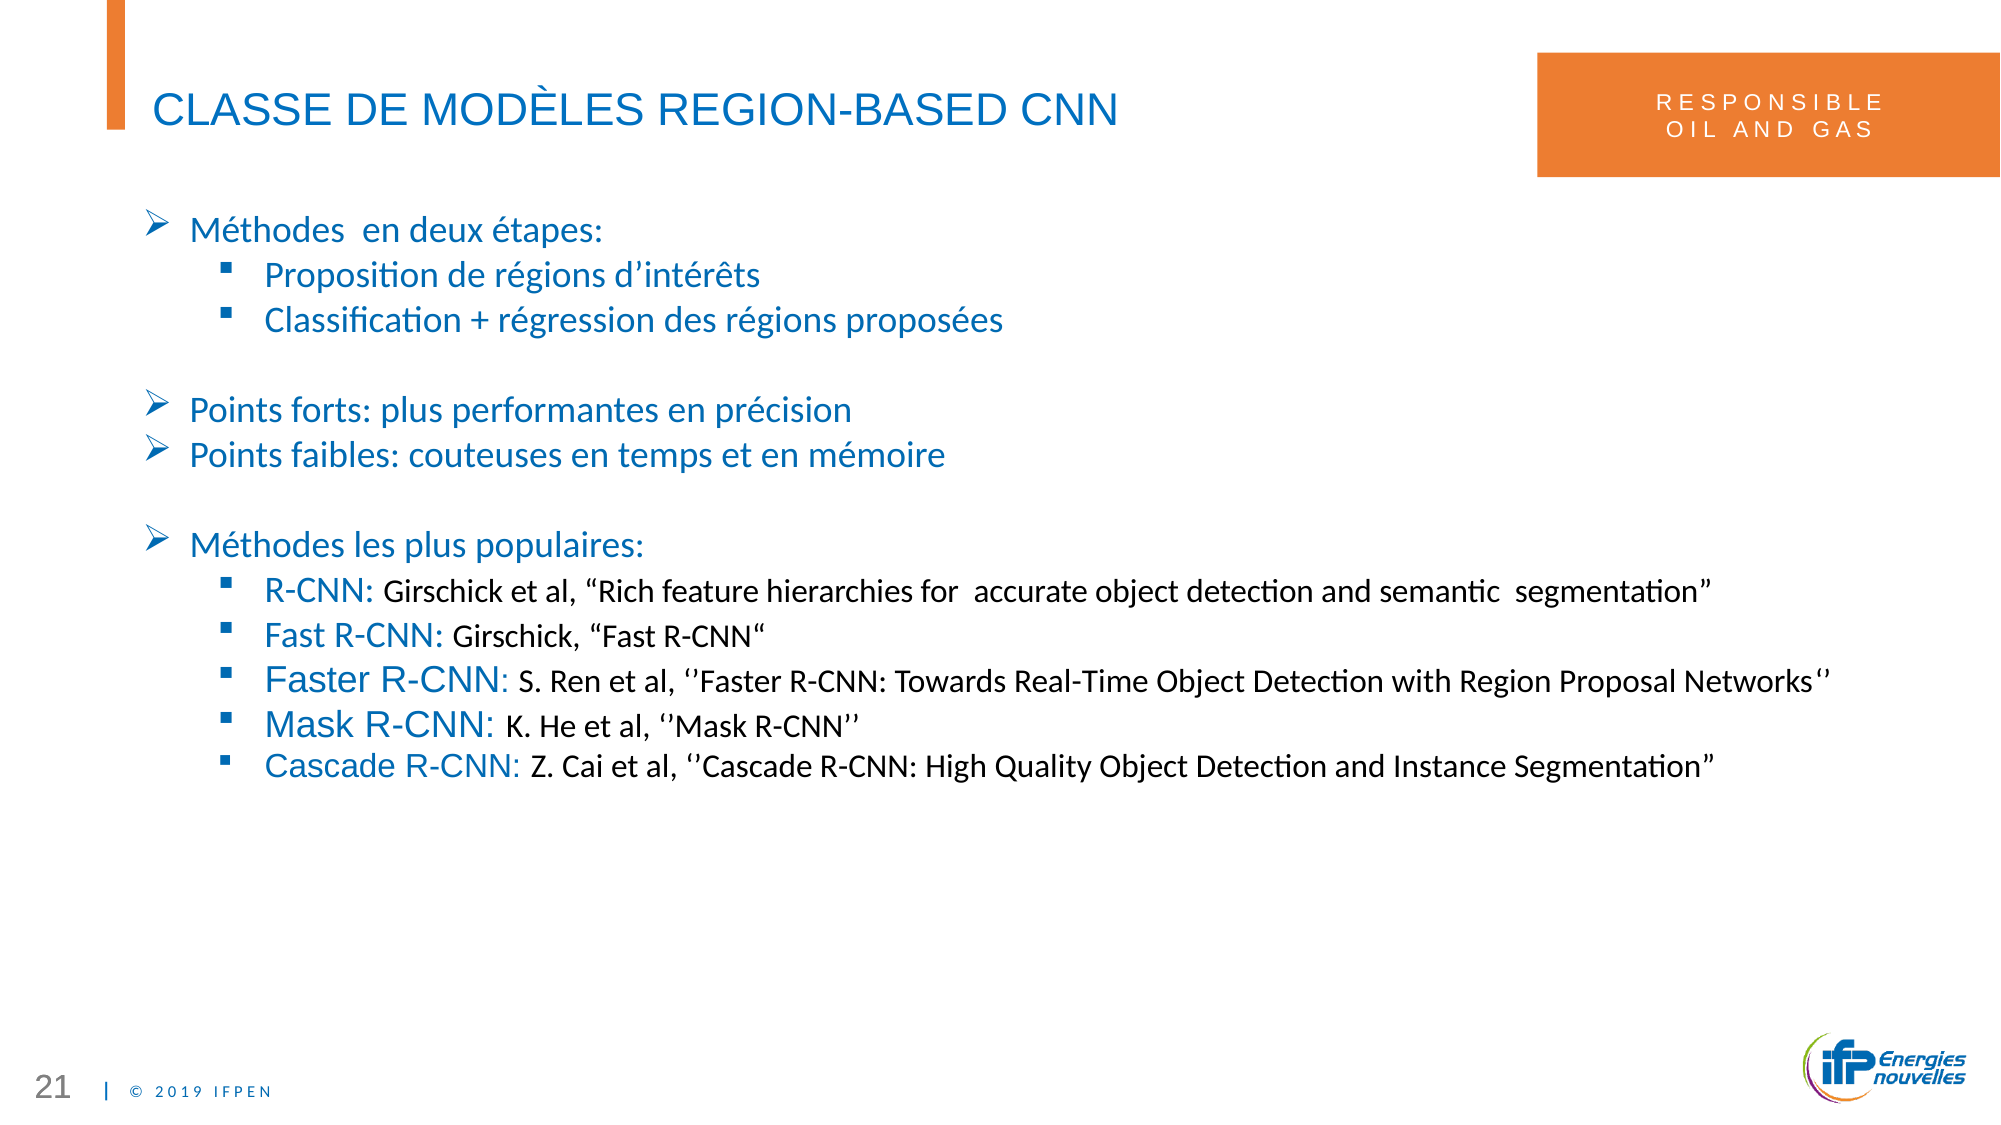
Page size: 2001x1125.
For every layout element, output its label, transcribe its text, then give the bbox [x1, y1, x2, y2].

picture [1799, 1031, 1969, 1104]
text_box Méthodes en deux étapes: Proposition de régions d’intérêts Classification + régression des régions proposées Points forts: plus performantes en précision Points faibles: couteuses en temps et en mémoire Méthodes les plus populaires: R-CNN: Girschick et al, “Rich feature hierarchies for accurate object detection and semantic segmentation” Fast R-CNN: Girschick, “Fast R-CNN“ Faster R-CNN: S. Ren et al, ‘’Faster R-CNN: Towards Real-Time Object Detection with Region Proposal Networks‘’ Mask R-CNN: K. He et al, ‘’Mask R-CNN’’ Cascade R-CNN: Z. Cai et al, ‘’Cascade R-CNN: High Quality Object Detection and Instance Segmentation” [127, 197, 1924, 992]
title Classe de modèles Region-based CNN [137, 68, 1496, 153]
